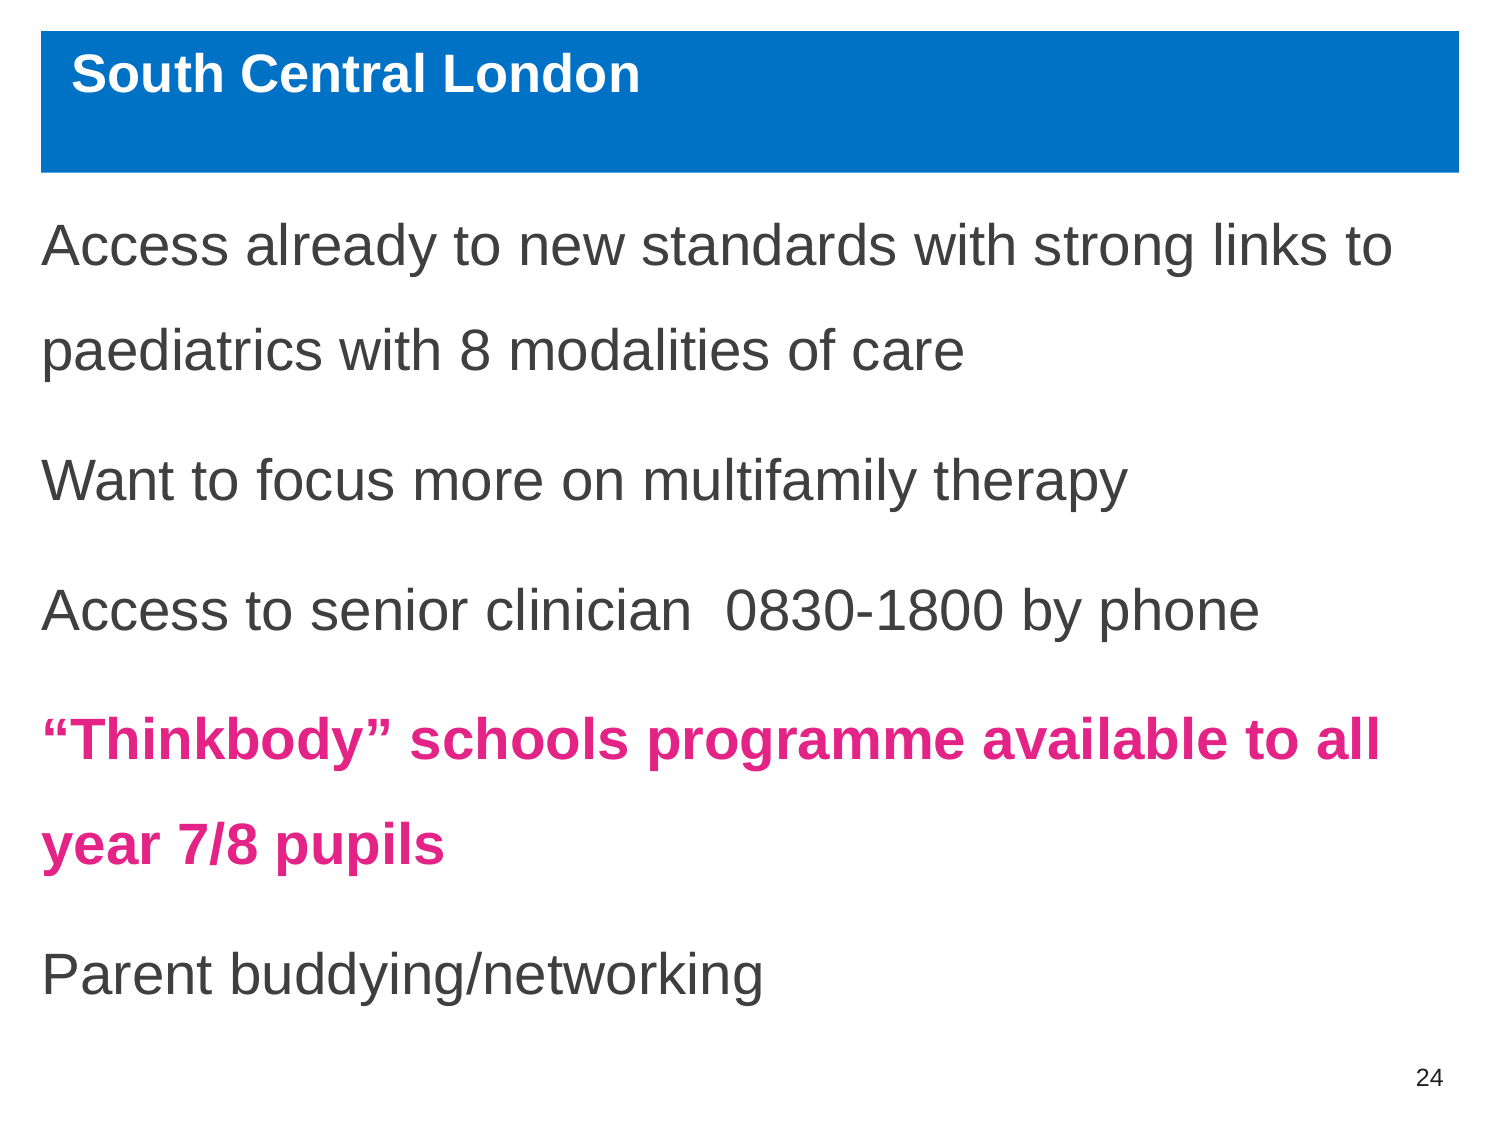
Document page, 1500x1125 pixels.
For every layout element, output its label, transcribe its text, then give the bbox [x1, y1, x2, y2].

list Access already to new standards with strong links to paediatrics with 8 modalities of care Want to focus more on multifamily therapy Access to senior clinician 0830-1800 by phone “Thinkbody” schools programme available to all year 7/8 pupils Parent buddying/networking [41, 173, 1459, 1125]
title South Central London [41, 31, 1459, 173]
